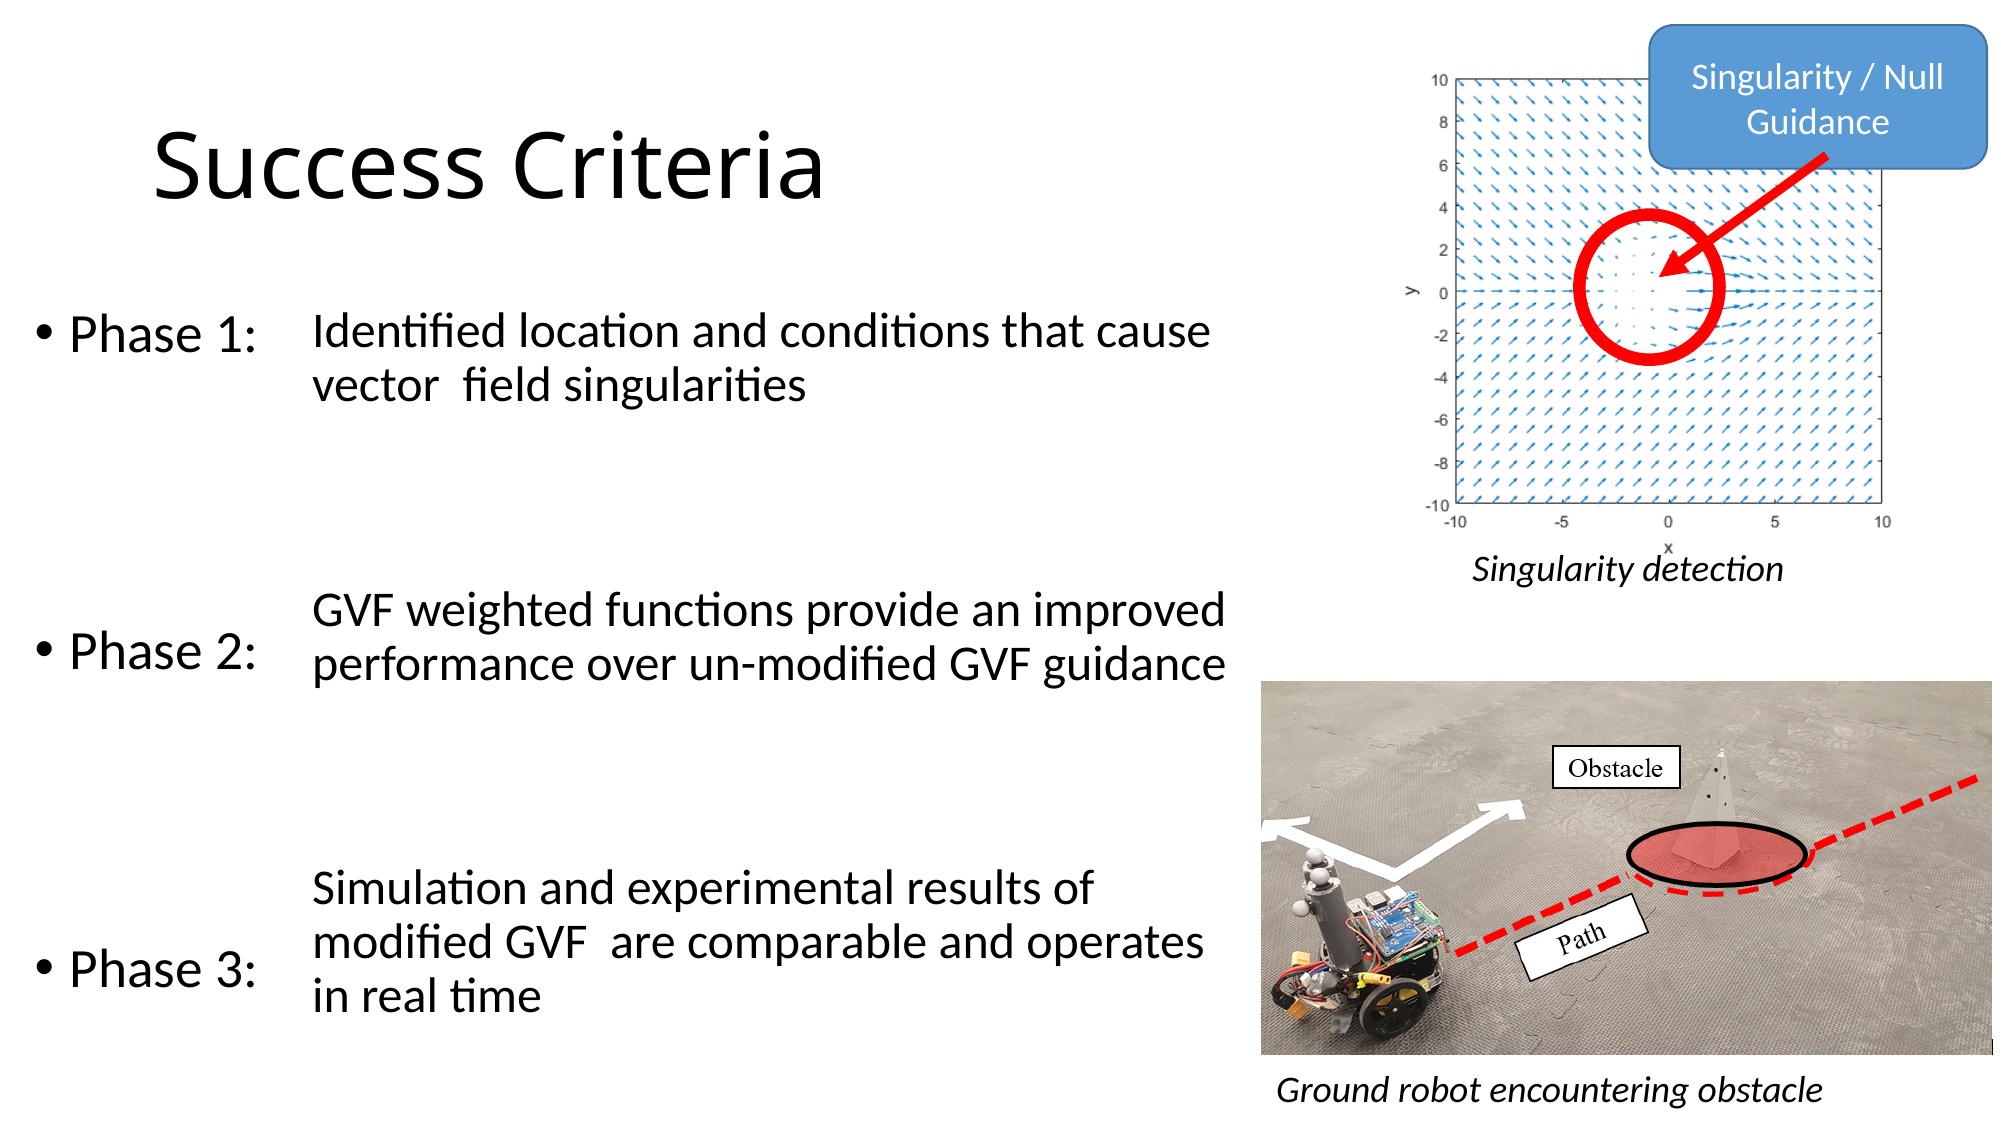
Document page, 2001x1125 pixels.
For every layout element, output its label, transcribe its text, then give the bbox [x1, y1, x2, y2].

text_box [1658, 155, 1827, 278]
text_box Singularity / Null Guidance [1648, 24, 1989, 170]
picture [1261, 677, 1995, 1058]
picture [1388, 66, 1911, 561]
text_box Identified location and conditions that cause vector field singularities GVF weighted functions provide an improved performance over un-modified GVF guidance Simulation and experimental results of modified GVF are comparable and operates in real time [297, 296, 1262, 1058]
text_box Singularity detection [1457, 561, 1812, 597]
list Phase 1: Phase 2: Phase 3: [19, 296, 297, 1011]
title Success Criteria [137, 59, 1648, 278]
text_box Ground robot encountering obstacle [1261, 1057, 2000, 1118]
